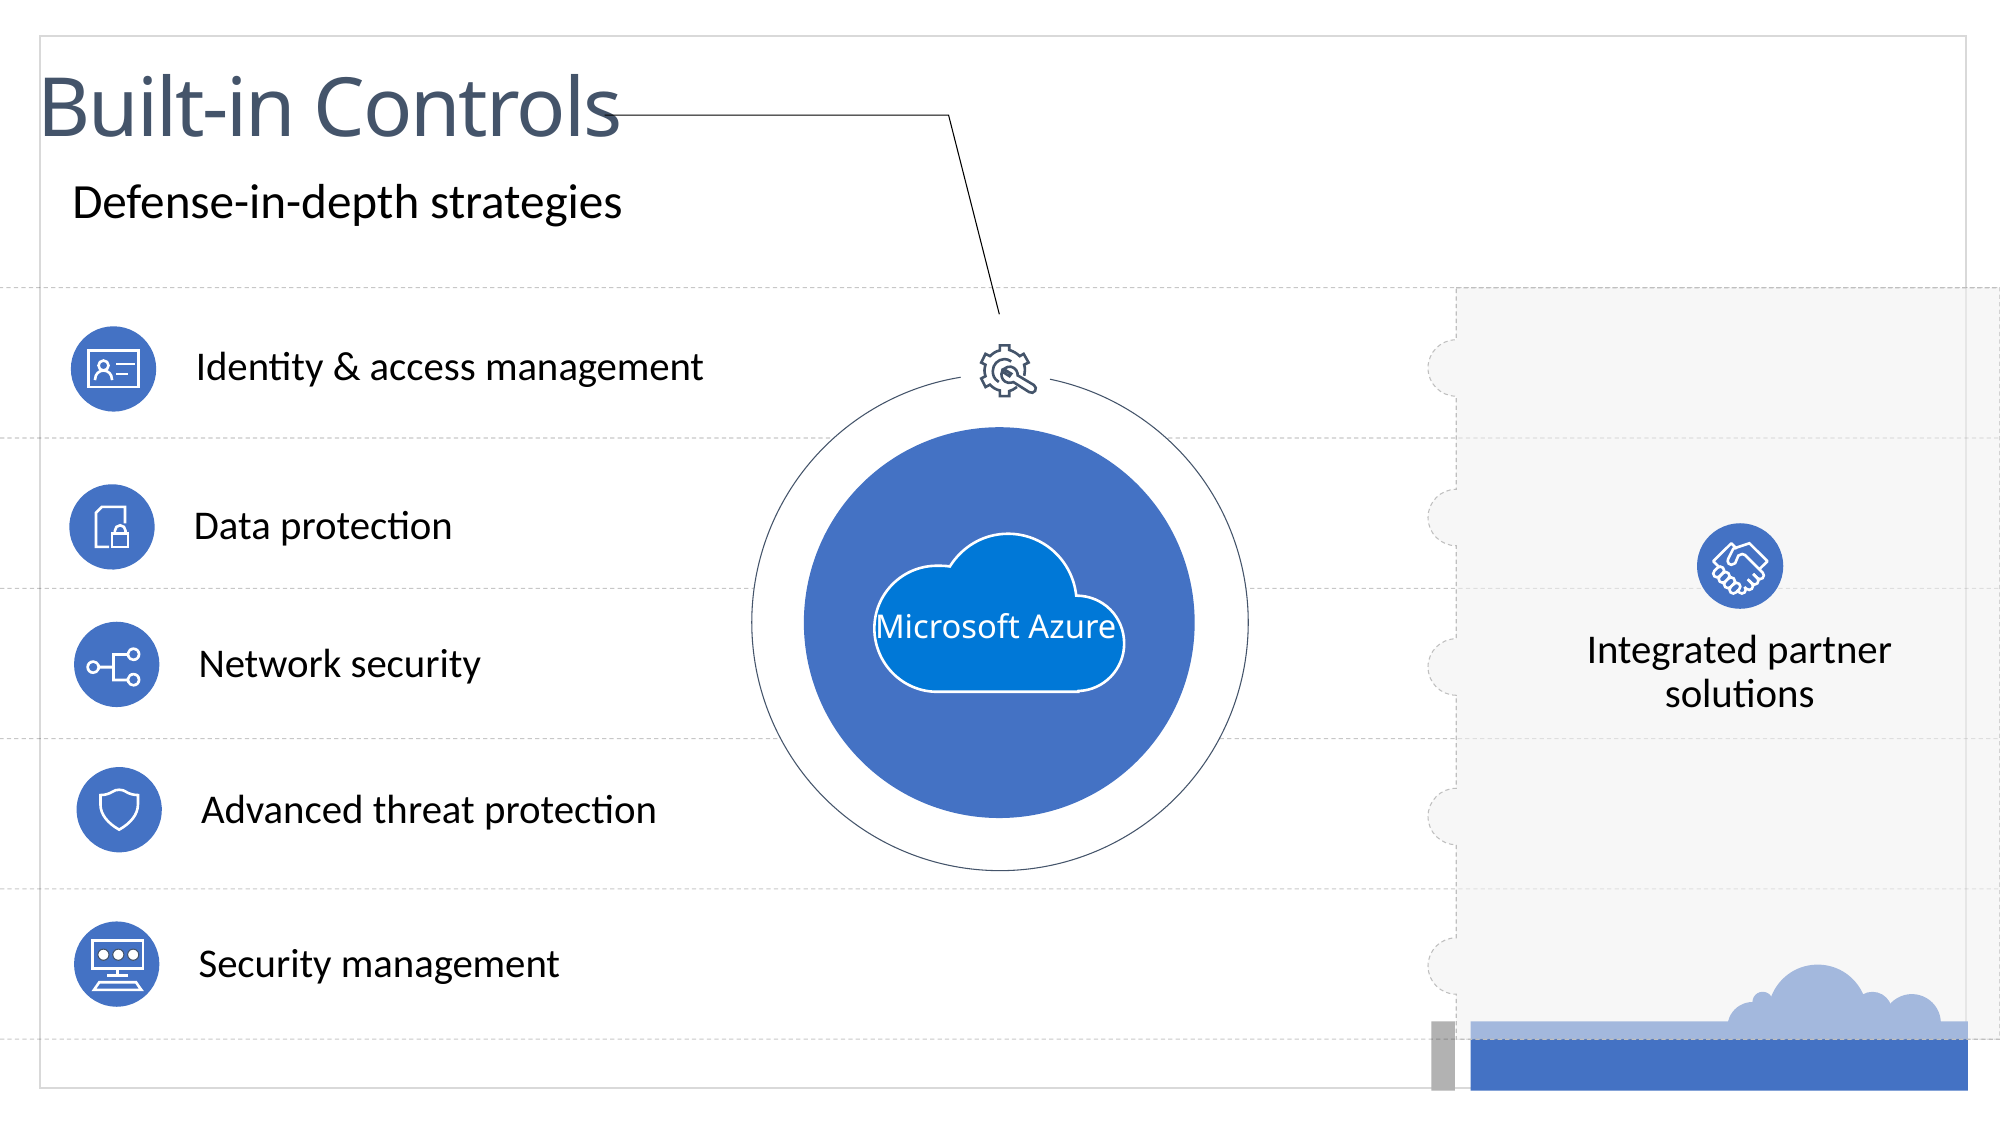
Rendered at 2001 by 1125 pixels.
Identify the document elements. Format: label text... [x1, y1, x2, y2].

text_box [885, 664, 1120, 692]
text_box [69, 484, 531, 570]
text_box [1069, 439, 1247, 588]
text_box [753, 439, 929, 588]
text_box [76, 767, 751, 853]
text_box [780, 739, 1220, 872]
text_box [74, 921, 681, 1007]
text_box Built-in Controls [23, 58, 638, 161]
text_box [74, 621, 535, 708]
text_box [751, 589, 840, 738]
text_box [1158, 589, 1249, 738]
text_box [959, 317, 1052, 417]
text_box [806, 439, 1192, 588]
text_box [889, 533, 1075, 588]
text_box [938, 427, 1061, 437]
text_box [834, 377, 1166, 437]
text_box Microsoft Azure [791, 592, 1201, 664]
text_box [57, 312, 170, 425]
text_box Identity & access management [181, 337, 786, 397]
text_box [842, 739, 1157, 819]
text_box [808, 664, 1191, 738]
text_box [1427, 287, 2000, 1040]
text_box [949, 288, 1000, 315]
text_box [604, 114, 993, 287]
text_box Defense-in-depth strategies [57, 169, 804, 237]
